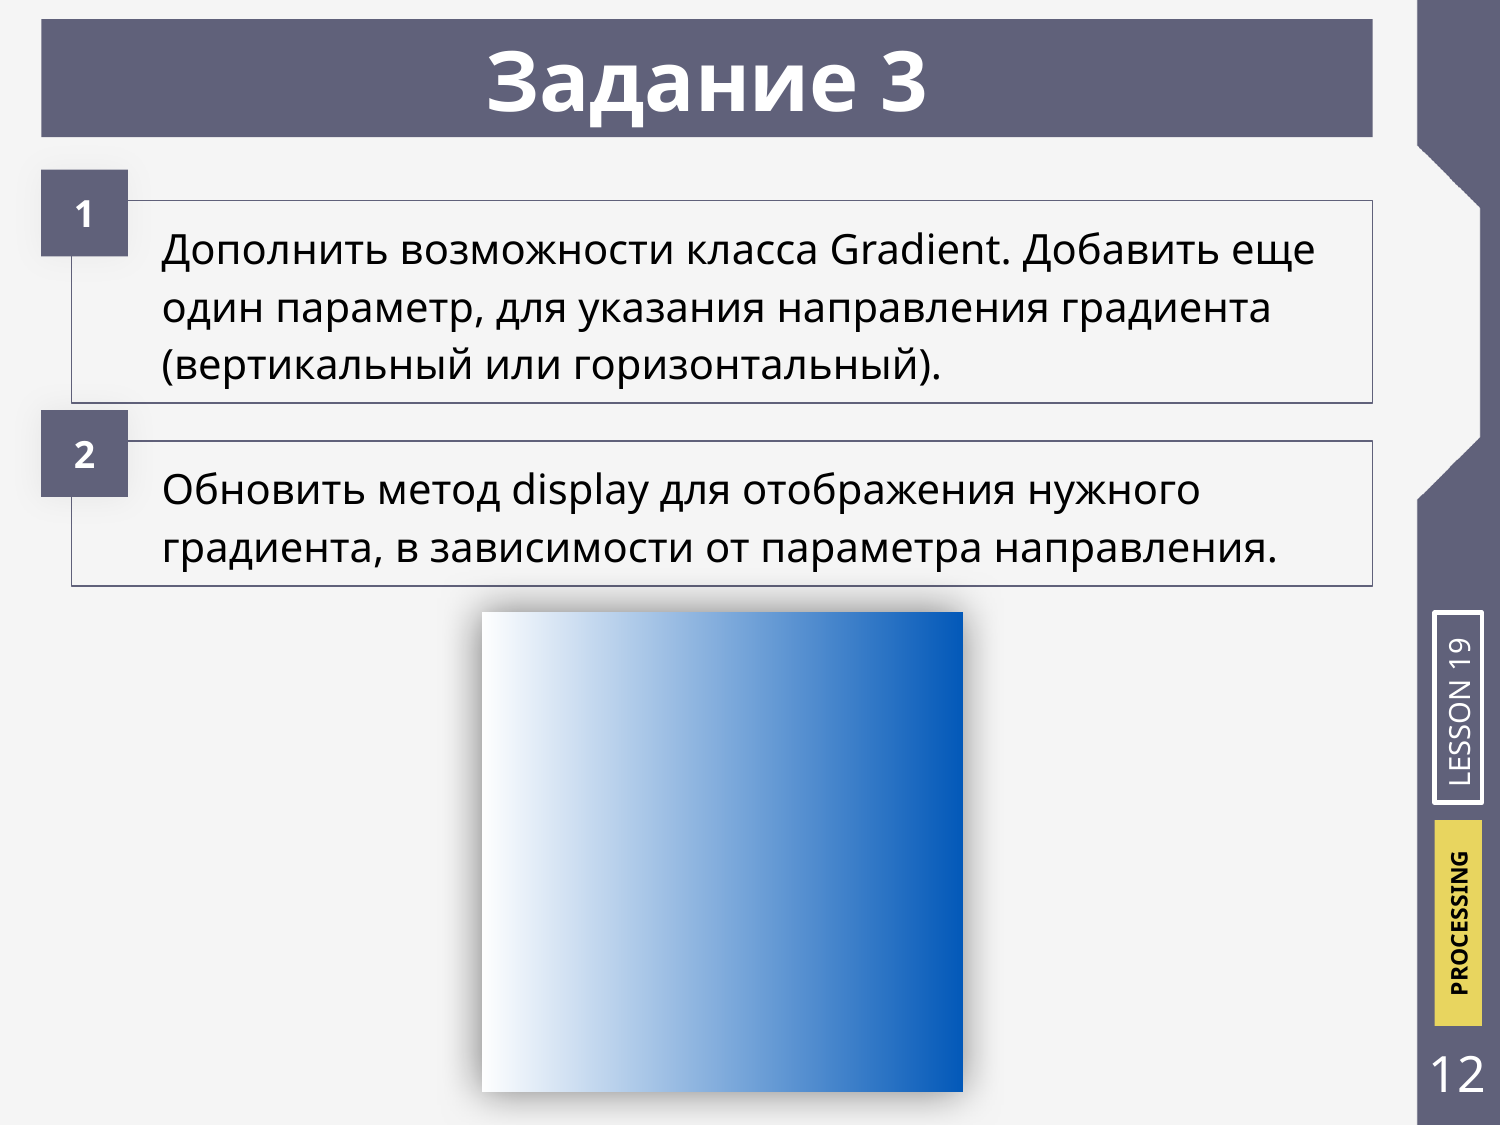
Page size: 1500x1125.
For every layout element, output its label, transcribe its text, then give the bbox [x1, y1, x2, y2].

text_box Дополнить возможности класса Gradient. Добавить еще один параметр, для указания направления градиента (вертикальный или горизонтальный). [71, 200, 1373, 403]
list LESSON 19 [1432, 610, 1484, 805]
text_box Задание 3 [41, 19, 1373, 138]
picture [0, 0, 1500, 1125]
text_box Обновить метод display для отображения нужного градиента, в зависимости от параметра направления. [71, 440, 1373, 586]
slide_number ‹#› [1401, 1029, 1500, 1125]
text_box 2 [41, 410, 128, 497]
text_box 1 [41, 169, 128, 257]
